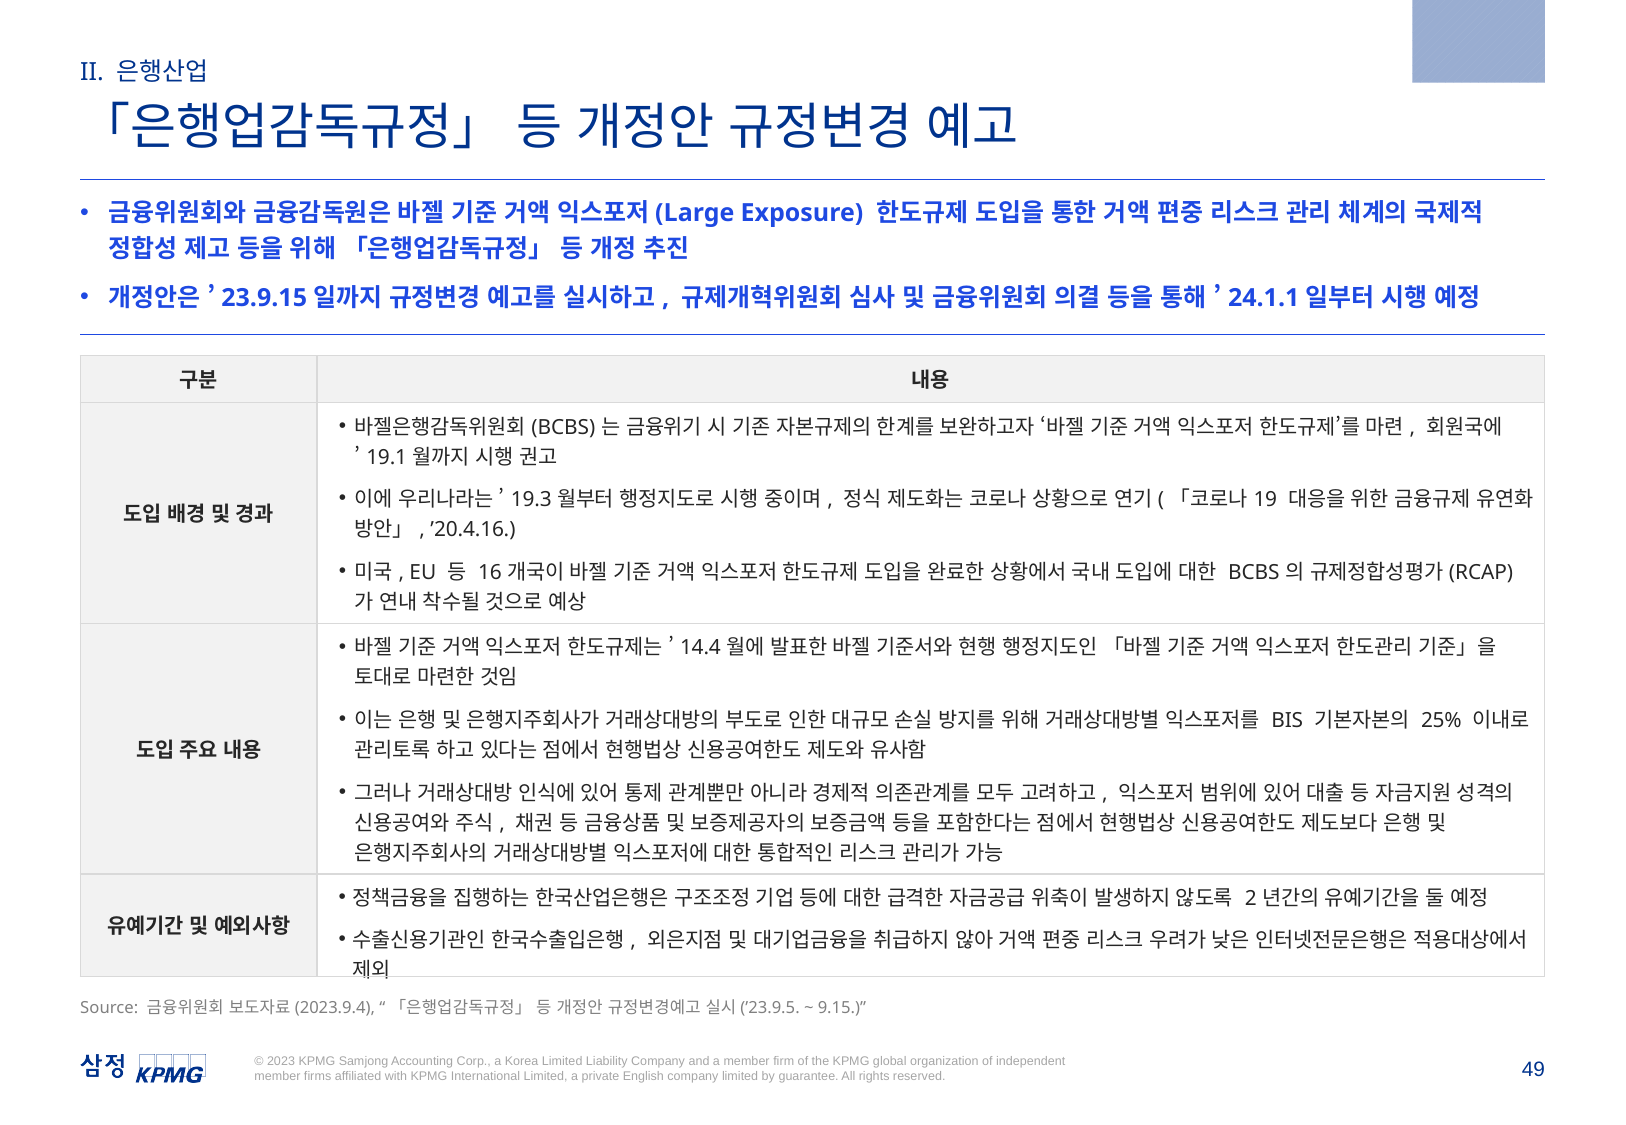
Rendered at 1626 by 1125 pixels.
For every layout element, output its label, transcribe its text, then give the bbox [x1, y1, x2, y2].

list 금융위원회와 금융감독원은 바젤 기준 거액 익스포저(Large Exposure) 한도규제 도입을 통한 거액 편중 리스크 관리 체계의 국제적 정합성 제고 등을 위해 「은행업감독규정」 등 개정 추진 개정안은 ’23.9.15일까지 규정변경 예고를 실시하고, 규제개혁위원회 심사 및 금융위원회 의결 등을 통해 ’24.1.1일부터 시행 예정 [80, 190, 1545, 333]
list II. 은행산업 [80, 54, 1410, 85]
table_cell 도입 배경 및 경과 [81, 403, 316, 623]
table_cell 도입 주요 내용 [81, 624, 316, 873]
table_cell 정책금융을 집행하는 한국산업은행은 구조조정 기업 등에 대한 급격한 자금공급 위축이 발생하지 않도록 2년간의 유예기간을 둘 예정 수출신용기관인 한국수출입은행, 외은지점 및 대기업금융을 취급하지 않아 거액 편중 리스크 우려가 낮은 인터넷전문은행은 적용대상에서 제외 [318, 875, 1544, 976]
text_box 2023.9.4 [1410, 0, 1547, 85]
list 「은행업감독규정」 등 개정안 규정변경 예고 [80, 101, 1545, 155]
table_cell 유예기간 및 예외사항 [81, 875, 316, 976]
picture [80, 1054, 206, 1083]
table_cell 바젤은행감독위원회(BCBS)는 금융위기 시 기존 자본규제의 한계를 보완하고자 ‘바젤 기준 거액 익스포저 한도규제’를 마련, 회원국에 ’19.1월까지 시행 권고 이에 우리나라는 ’19.3월부터 행정지도로 시행 중이며, 정식 제도화는 코로나 상황으로 연기(「코로나19 대응을 위한 금융규제 유연화 방안」, ’20.4.16.) 미국, EU 등 16개국이 바젤 기준 거액 익스포저 한도규제 도입을 완료한 상황에서 국내 도입에 대한 BCBS의 규제정합성평가(RCAP)가 연내 착수될 것으로 예상 [318, 403, 1544, 623]
text_box Source: 금융위원회 보도자료(2023.9.4), “「은행업감독규정」 등 개정안 규정변경예고 실시(’23.9.5. ~ 9.15.)” [80, 985, 1545, 1018]
table_header 구분 [81, 356, 316, 402]
table_header 내용 [318, 356, 1544, 402]
table_cell 바젤 기준 거액 익스포저 한도규제는 ’14.4월에 발표한 바젤 기준서와 현행 행정지도인 「바젤 기준 거액 익스포저 한도관리 기준」을 토대로 마련한 것임 이는 은행 및 은행지주회사가 거래상대방의 부도로 인한 대규모 손실 방지를 위해 거래상대방별 익스포저를 BIS 기본자본의 25% 이내로 관리토록 하고 있다는 점에서 현행법상 신용공여한도 제도와 유사함 그러나 거래상대방 인식에 있어 통제 관계뿐만 아니라 경제적 의존관계를 모두 고려하고, 익스포저 범위에 있어 대출 등 자금지원 성격의 신용공여와 주식, 채권 등 금융상품 및 보증제공자의 보증금액 등을 포함한다는 점에서 현행법상 신용공여한도 제도보다 은행 및 은행지주회사의 거래상대방별 익스포저에 대한 통합적인 리스크 관리가 가능 [318, 624, 1544, 873]
